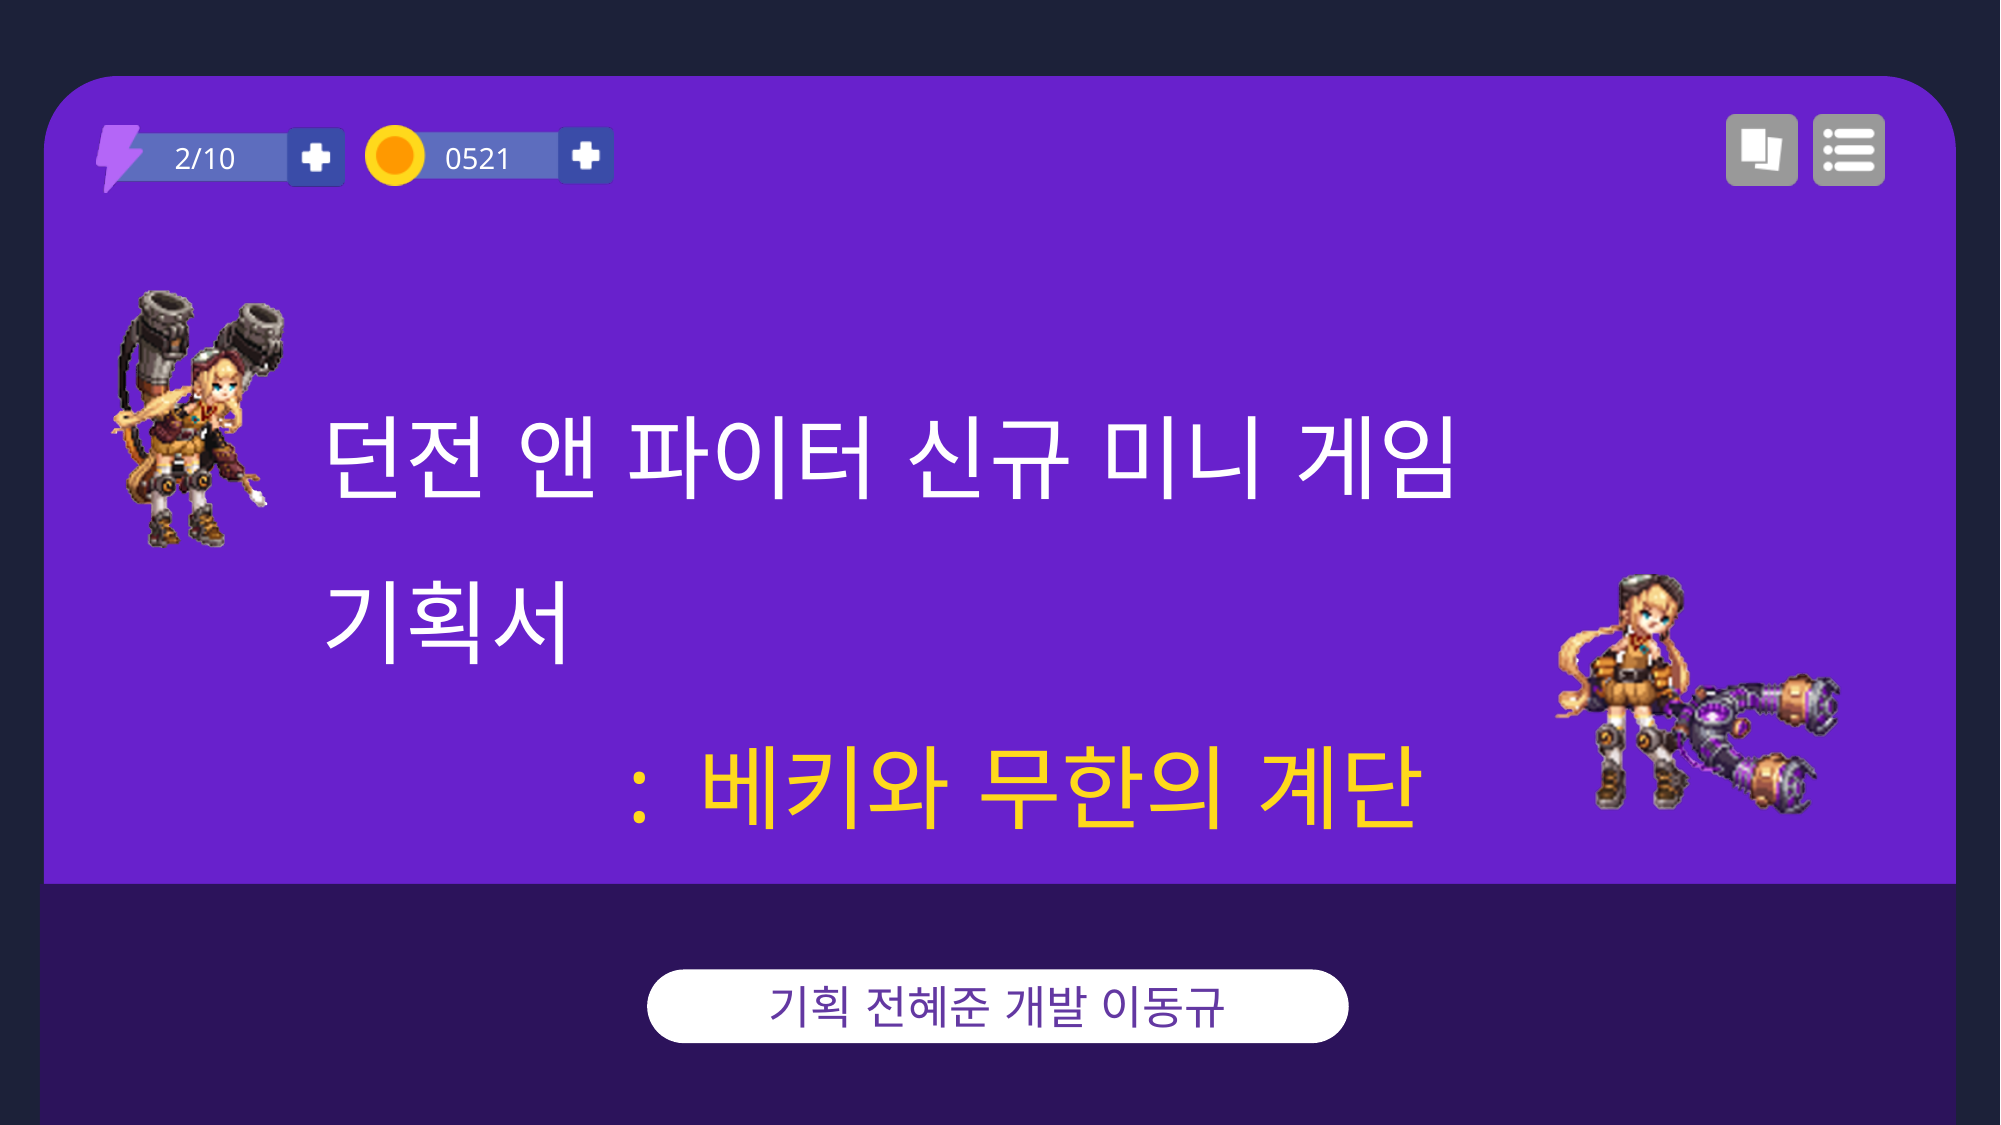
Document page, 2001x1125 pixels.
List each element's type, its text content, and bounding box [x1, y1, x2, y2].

text_box [0, 0, 2000, 1125]
text_box 기획 전혜준 개발 이동규 [646, 968, 1350, 1045]
picture [1813, 114, 1885, 186]
text_box [39, 883, 1957, 1125]
text_box [42, 74, 1957, 883]
picture [95, 125, 345, 194]
text_box 던전 앤 파이터 신규 미니 게임 기획서 : 베키와 무한의 계단 [306, 338, 1747, 849]
picture [1538, 558, 1885, 844]
picture [365, 125, 614, 186]
picture [97, 271, 309, 563]
picture [1726, 114, 1798, 186]
